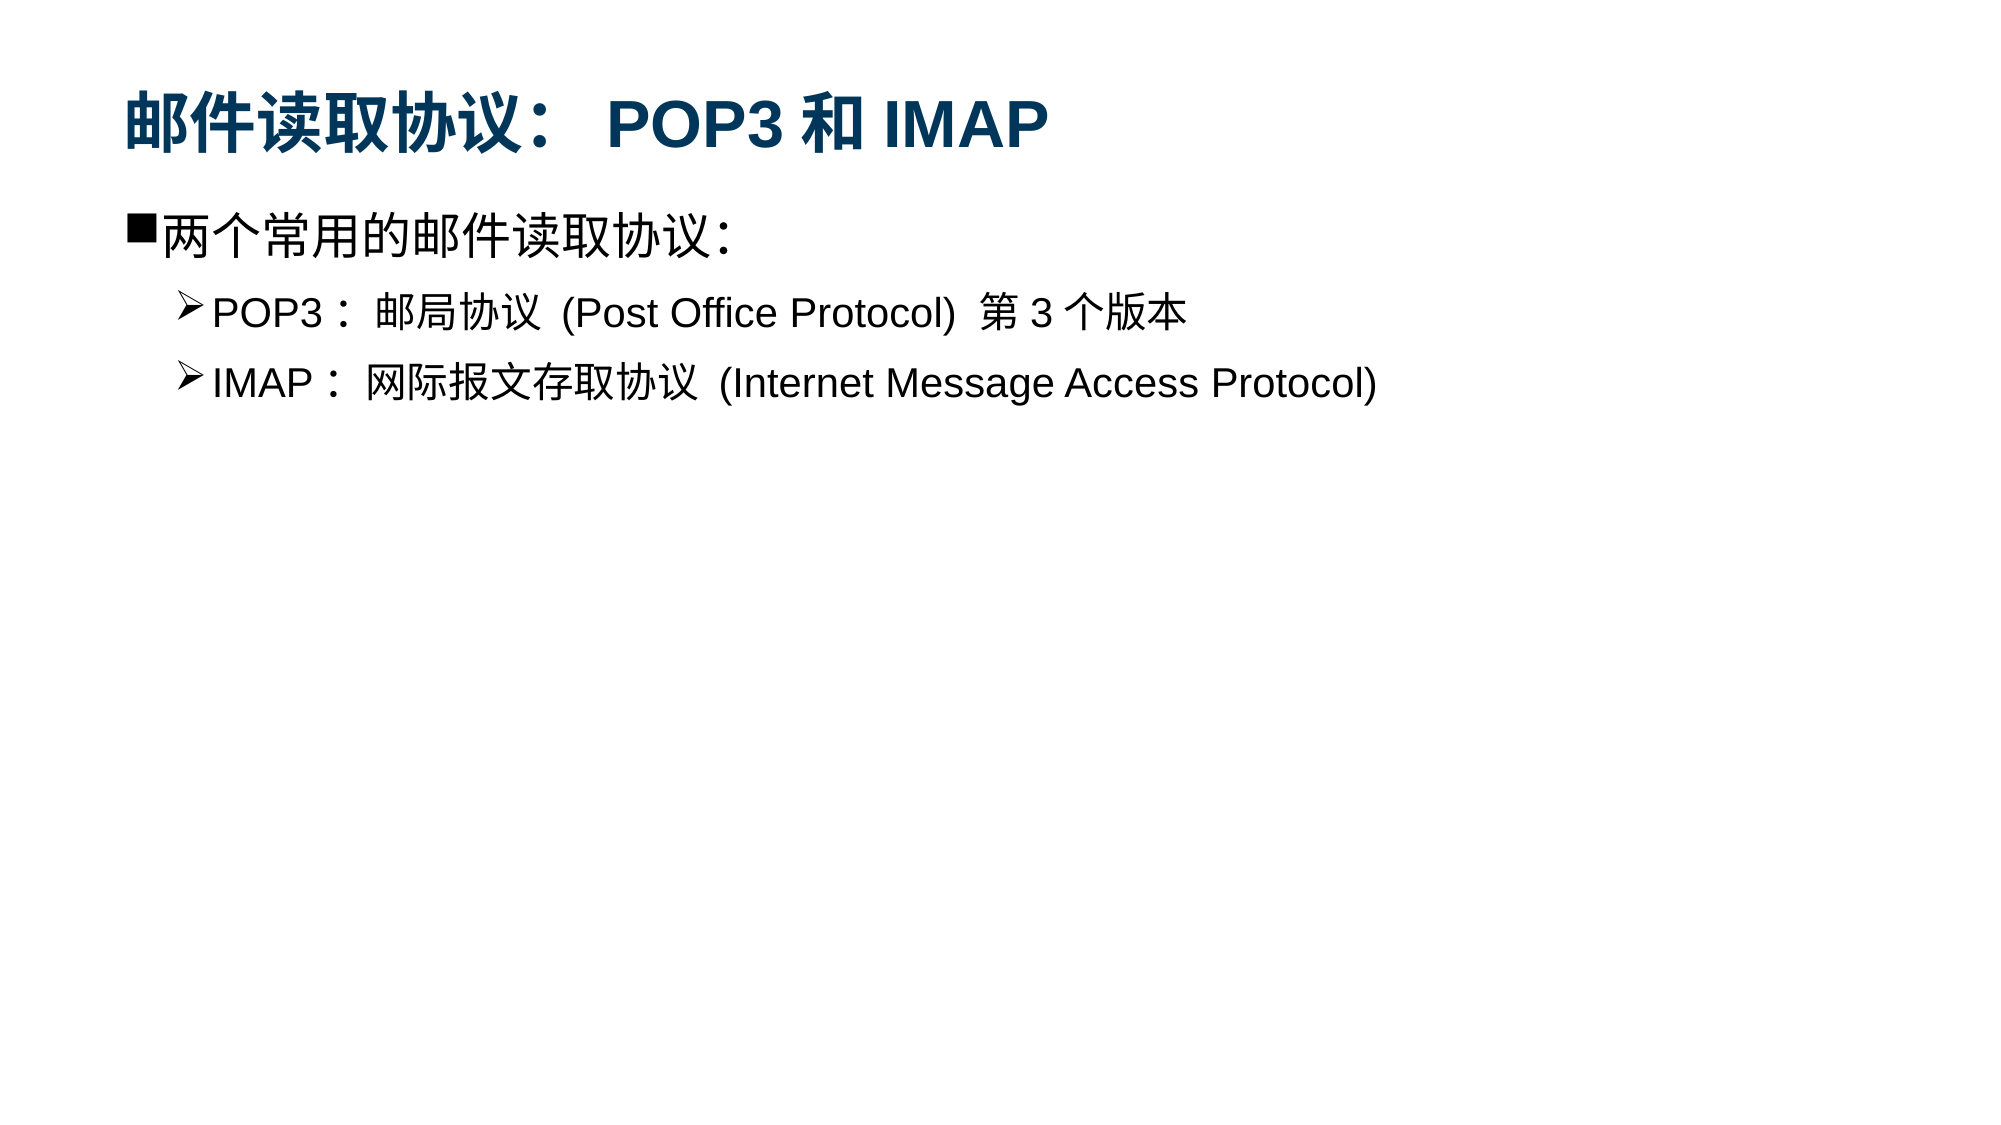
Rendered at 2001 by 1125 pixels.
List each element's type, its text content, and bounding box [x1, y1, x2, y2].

list 两个常用的邮件读取协议： POP3：邮局协议 (Post Office Protocol) 第3个版本 IMAP：网际报文存取协议 (Internet Message Access Protocol) [108, 185, 1890, 1007]
title 邮件读取协议：POP3和IMAP [108, 21, 1890, 169]
